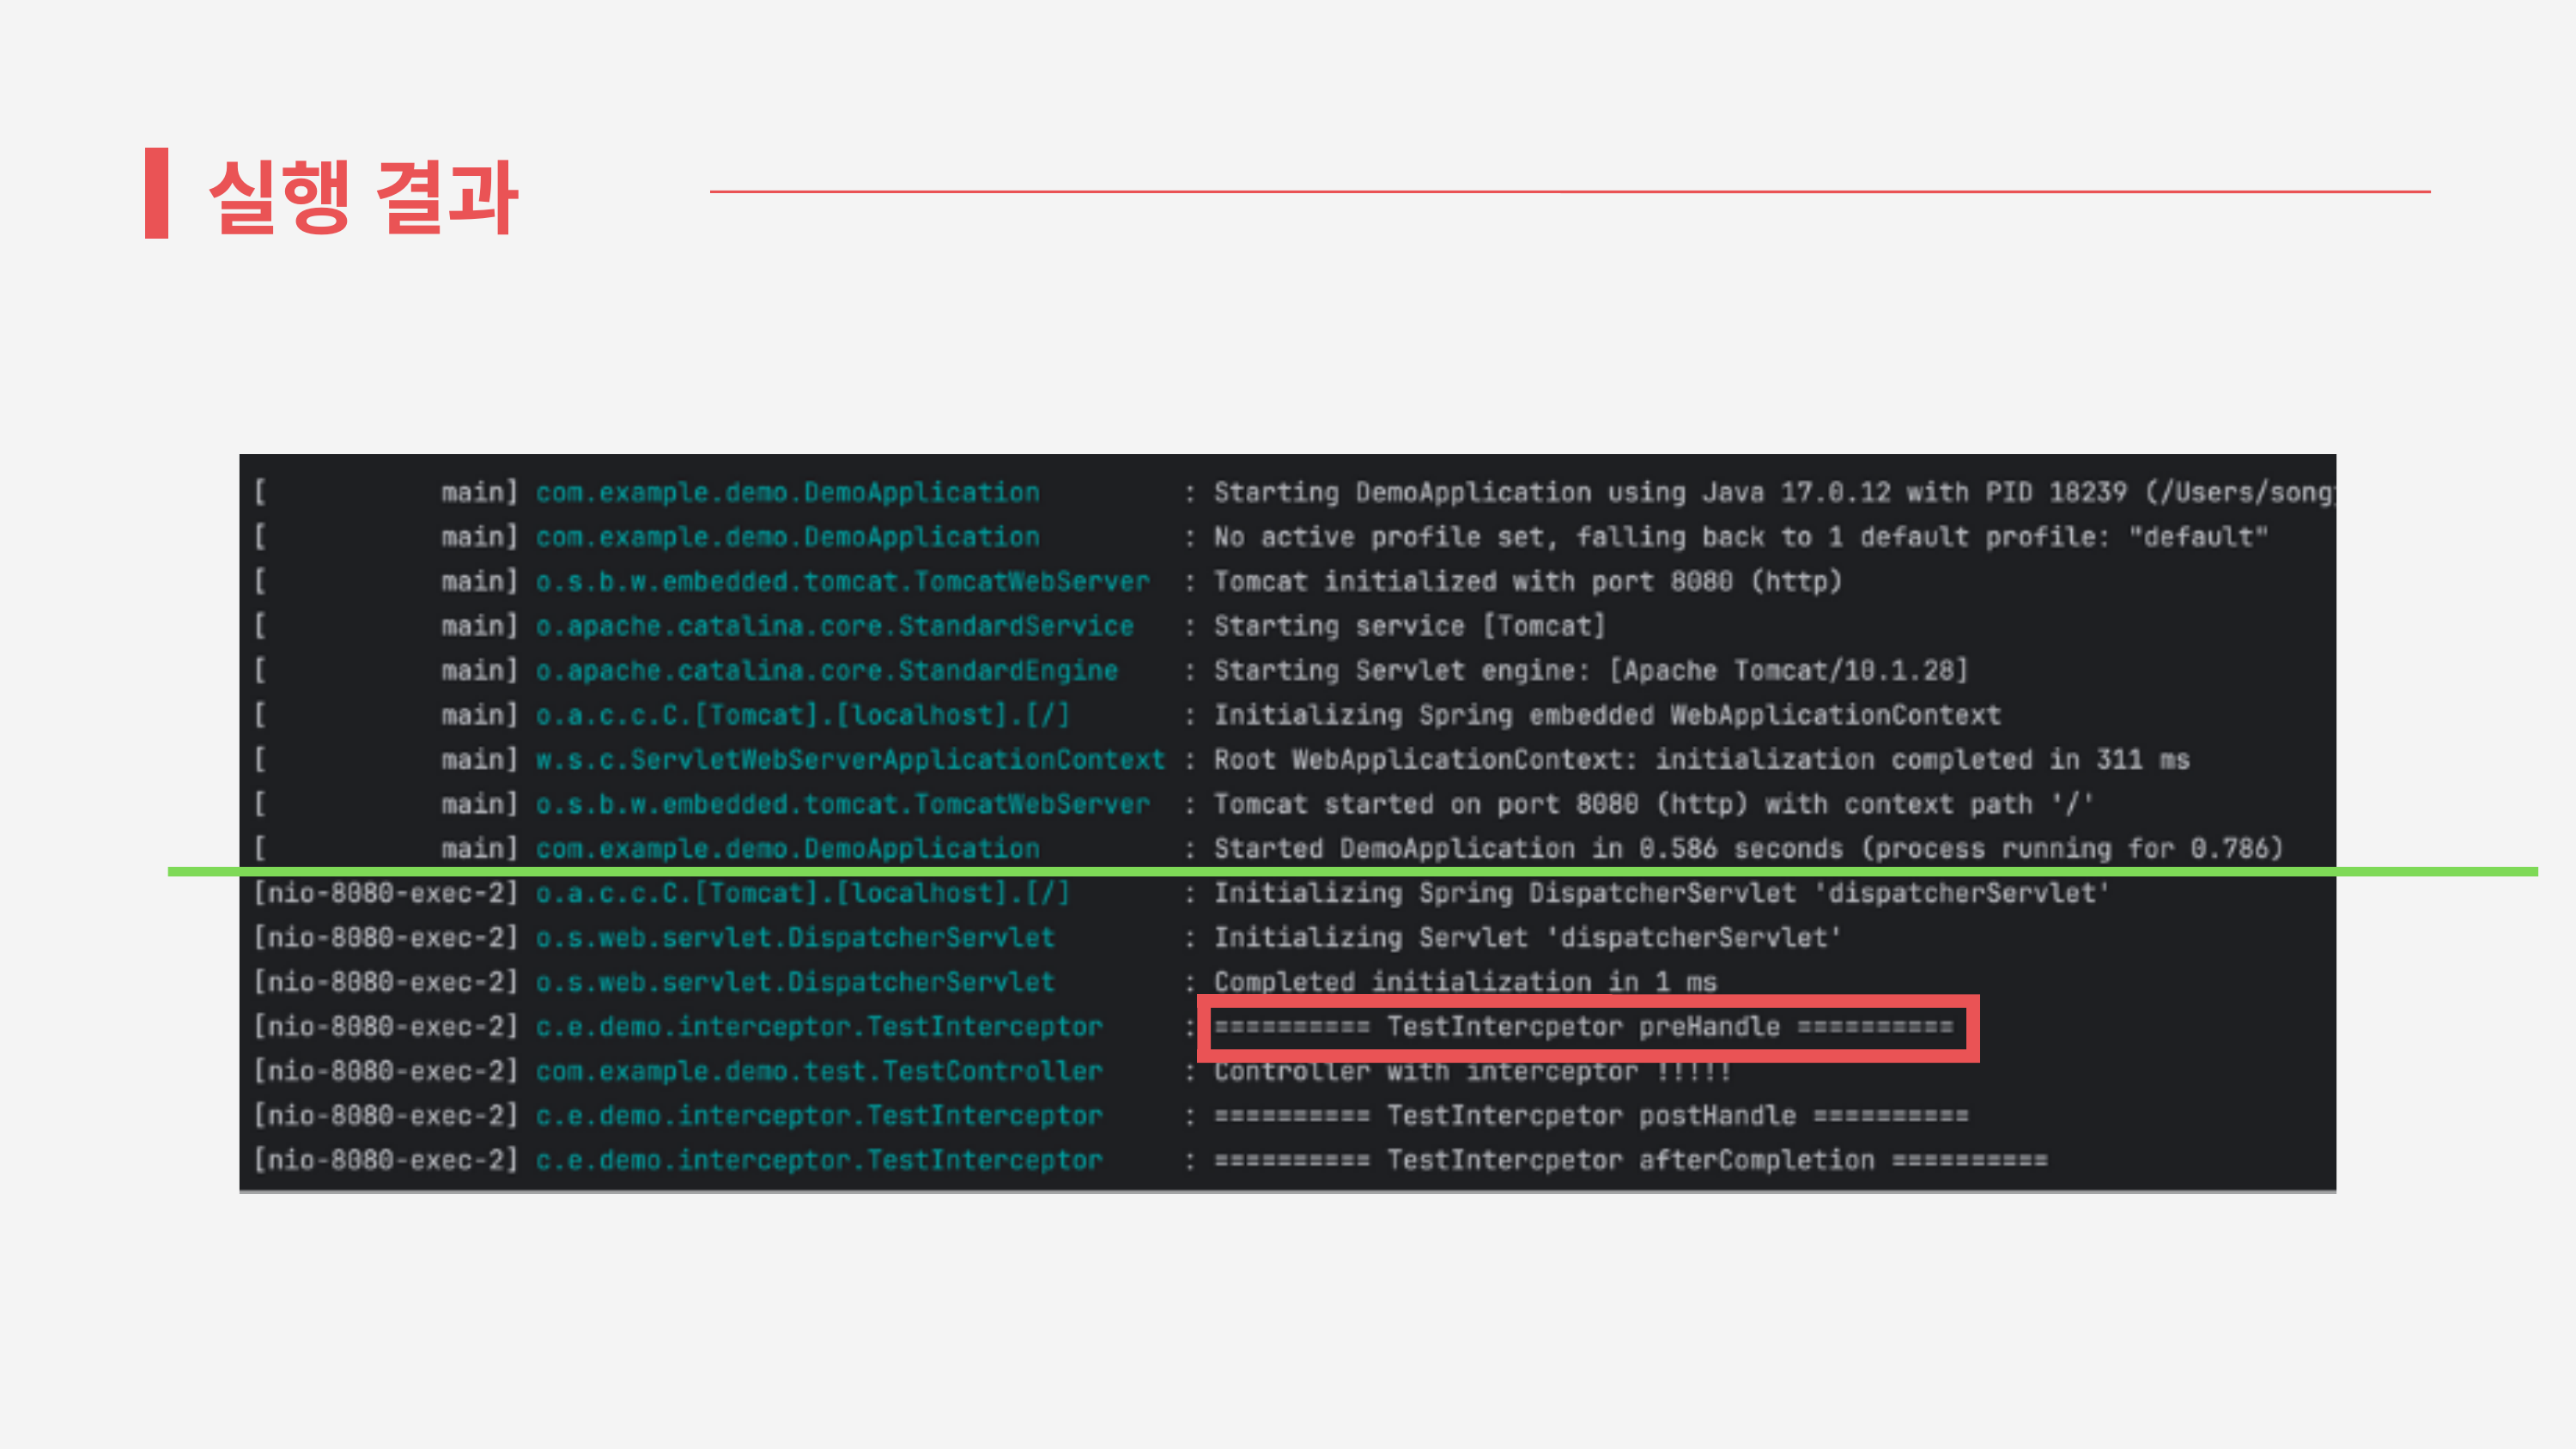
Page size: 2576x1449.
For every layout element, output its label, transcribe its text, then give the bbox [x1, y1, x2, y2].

text_box [239, 872, 2337, 1194]
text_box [144, 147, 168, 239]
text_box [239, 454, 2337, 871]
text_box 실행 결과 [206, 139, 885, 245]
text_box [1196, 995, 1981, 1062]
